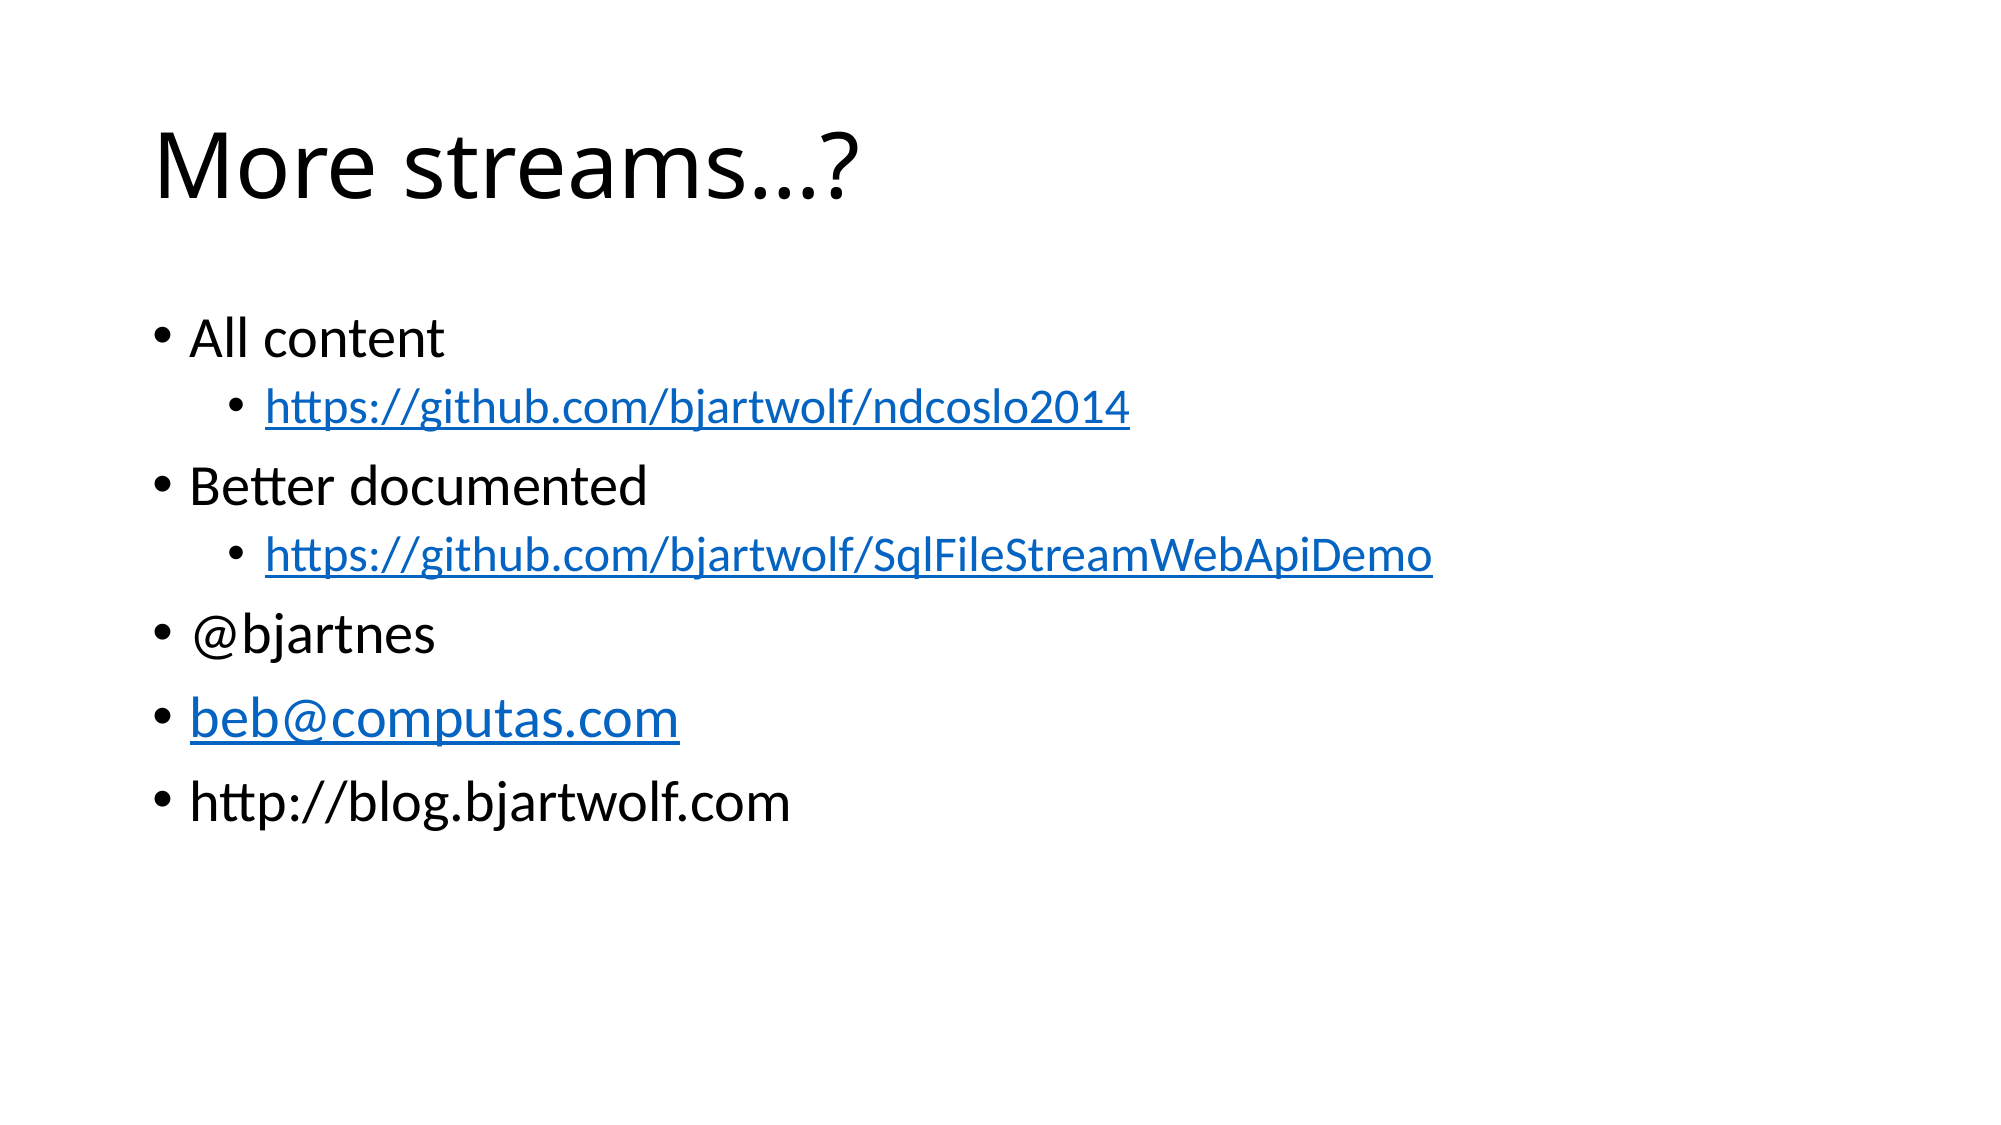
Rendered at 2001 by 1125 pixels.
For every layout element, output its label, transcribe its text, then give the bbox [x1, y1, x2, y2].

title More streams…? [137, 59, 1863, 278]
list All content https://github.com/bjartwolf/ndcoslo2014 Better documented https://github.com/bjartwolf/SqlFileStreamWebApiDemo @bjartnes beb@computas.com http://blog.bjartwolf.com [137, 299, 1863, 1014]
